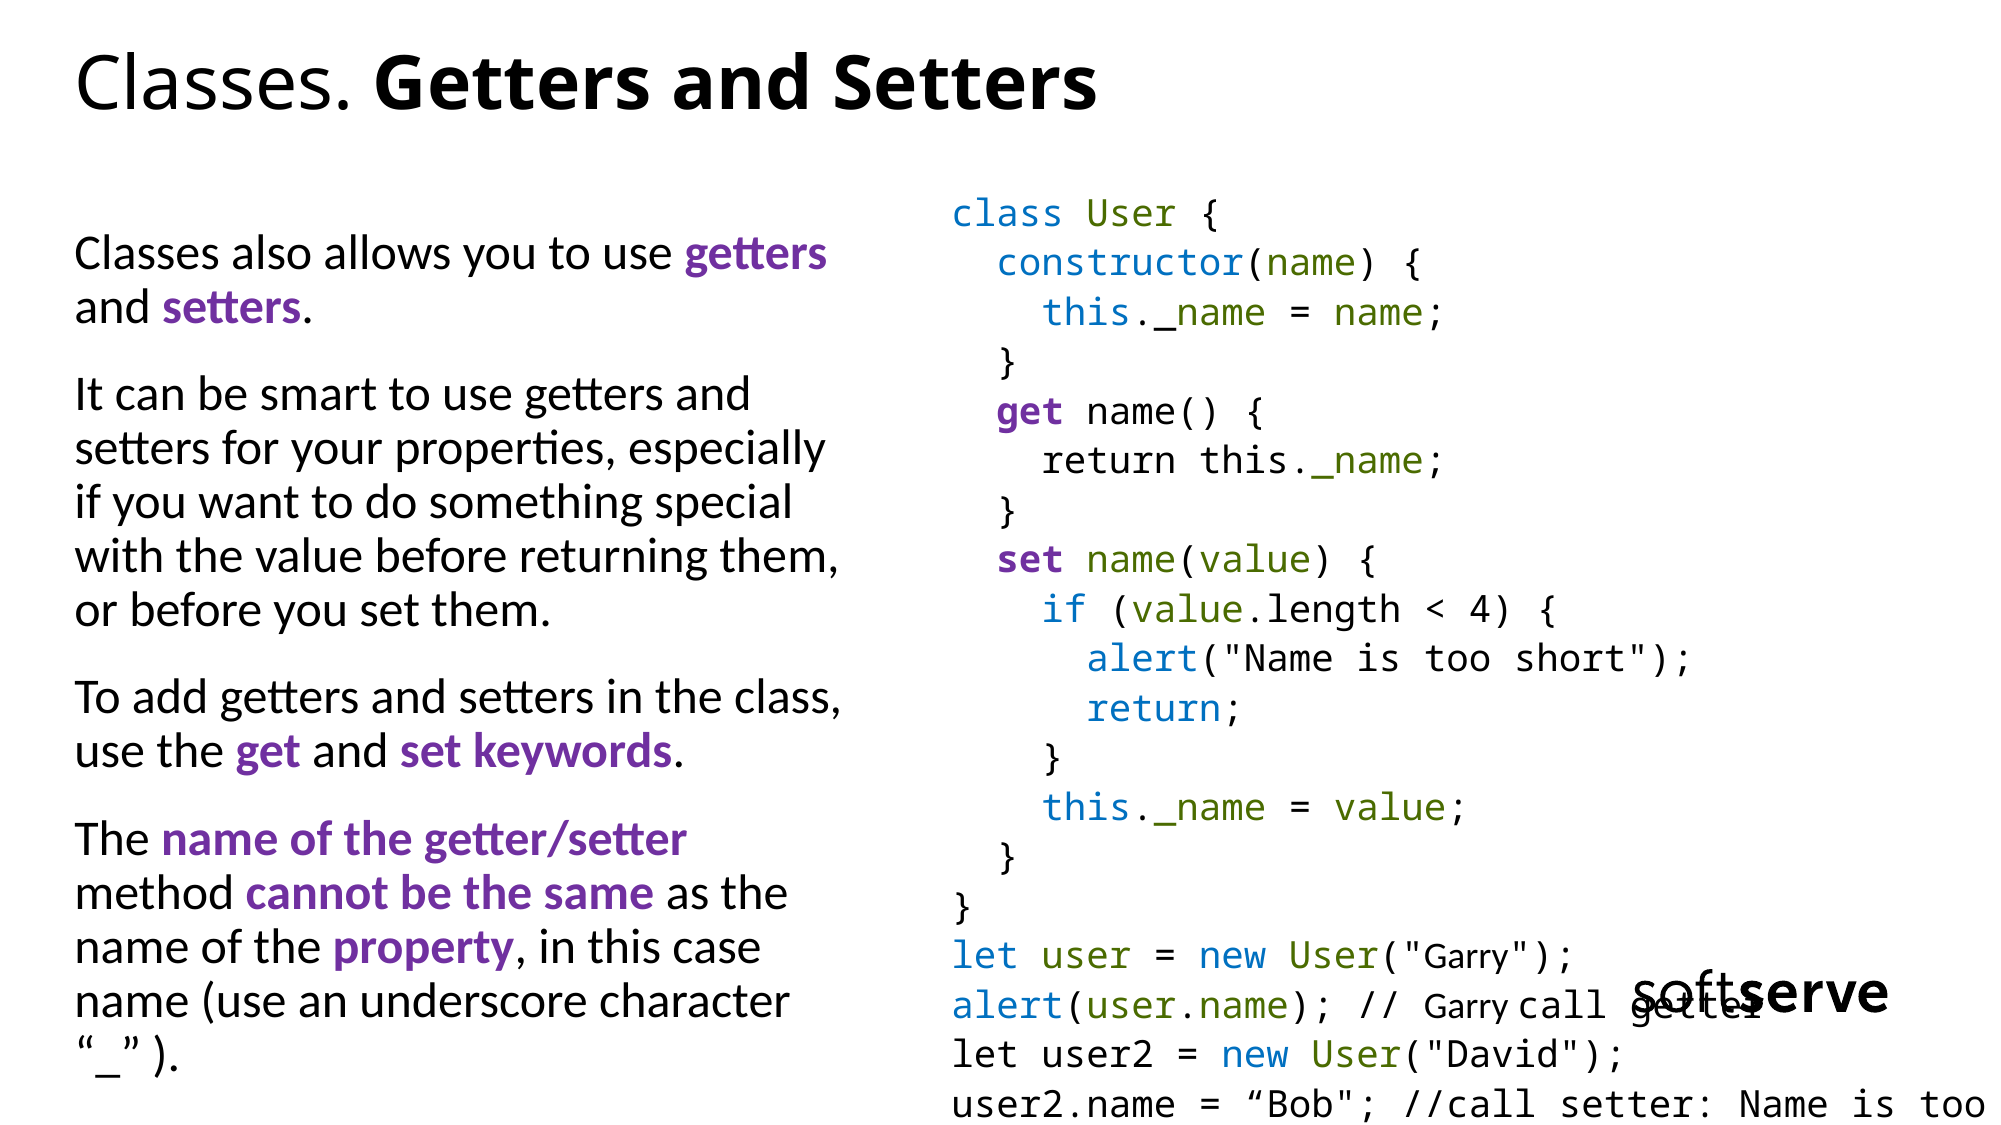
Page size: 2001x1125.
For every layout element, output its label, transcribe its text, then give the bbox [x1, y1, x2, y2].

text_box class User { constructor(name) { this._name = name; } get name() { return this._name; } set name(value) { if (value.length < 4) { alert("Name is too short"); return; } this._name = value; } } let user = new User("Garry"); alert(user.name); // Garry call getter let user2 = new User("David"); user2.name = “Bob"; //call setter: Name is too short [936, 176, 2000, 1125]
list Classes also allows you to use getters and setters. It can be smart to use getters and setters for your properties, especially if you want to do something special with the value before returning them, or before you set them. To add getters and setters in the class, use the get and set keywords. The name of the getter/setter method cannot be the same as the name of the property, in this case name (use an underscore character “_” ). [59, 218, 873, 963]
title Classes. Getters and Setters [59, 37, 1957, 124]
